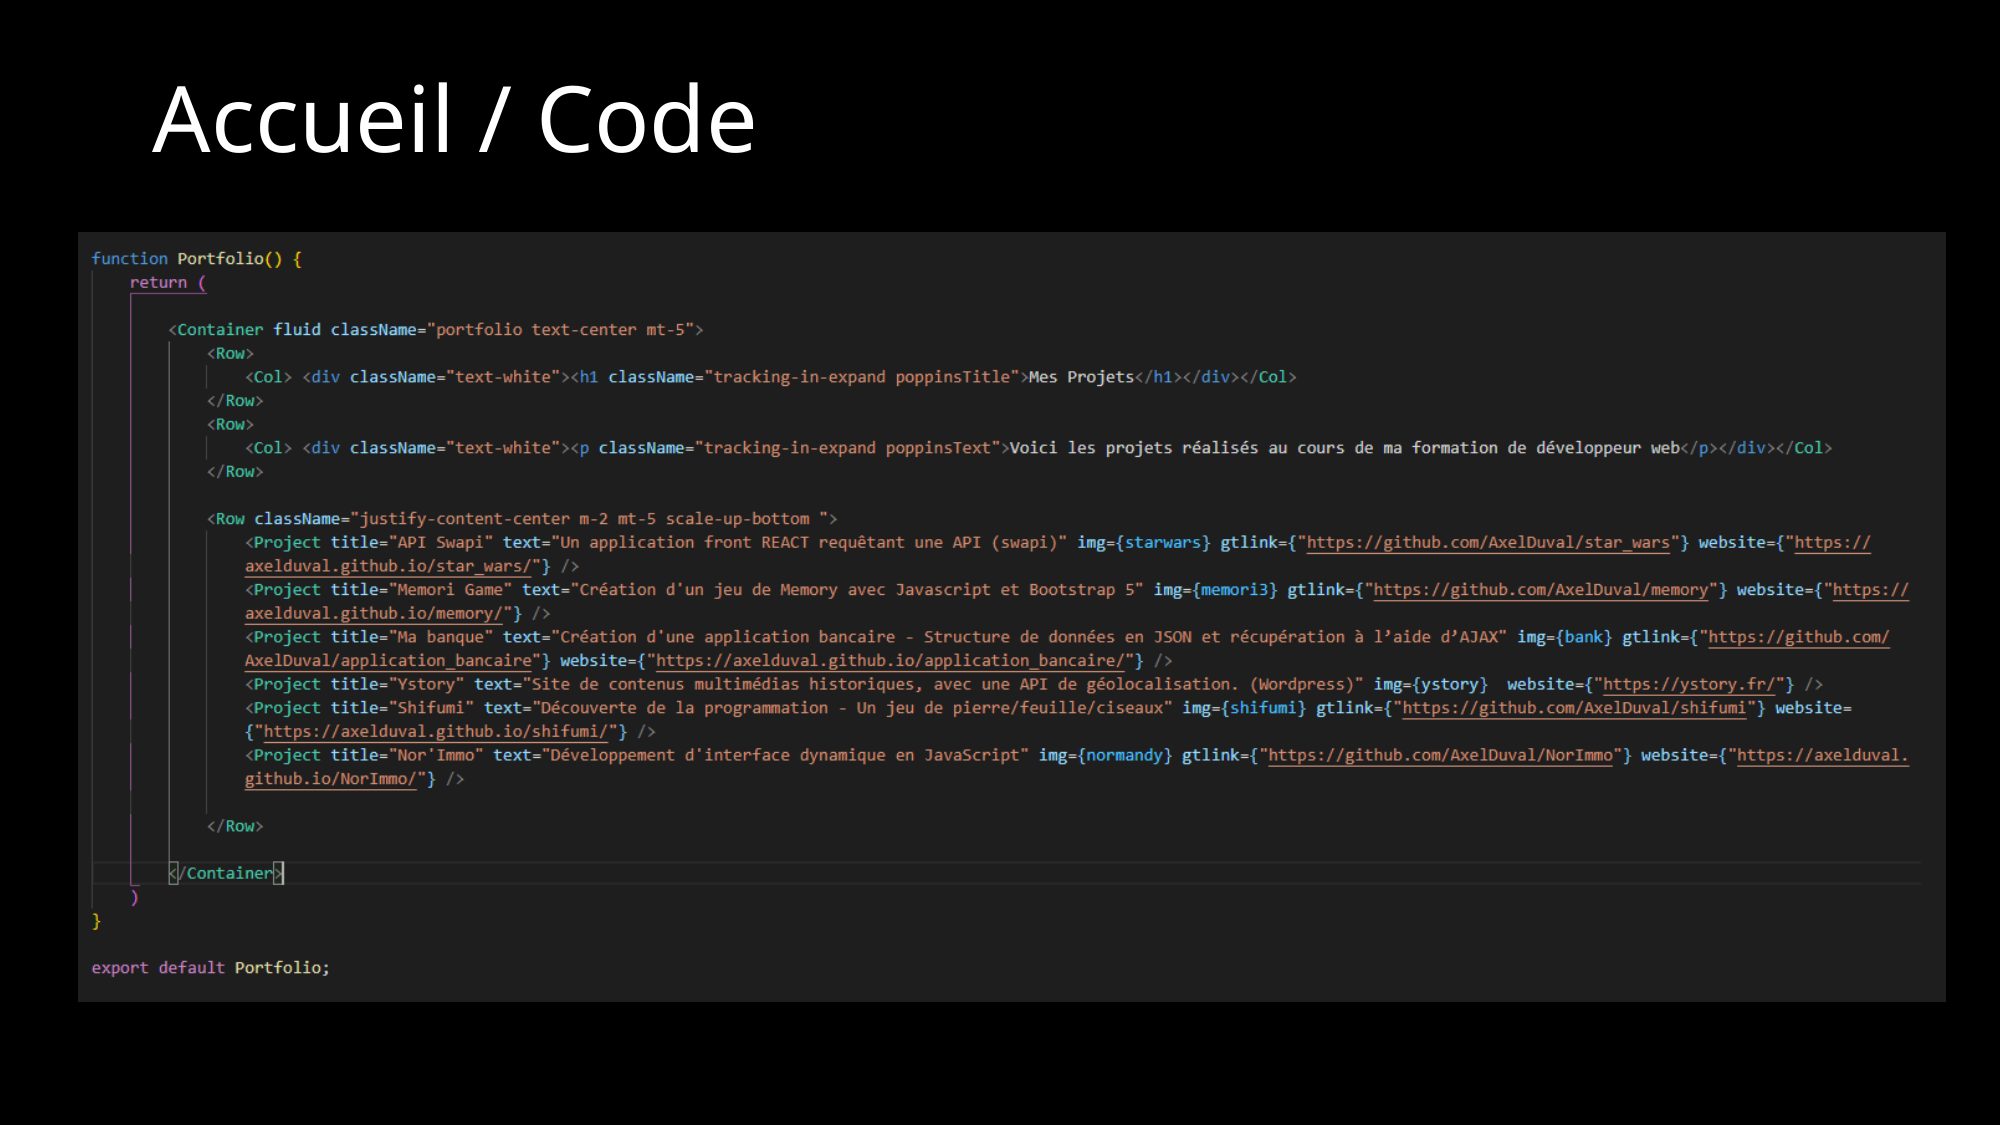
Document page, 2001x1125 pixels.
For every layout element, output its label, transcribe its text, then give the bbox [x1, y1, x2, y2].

title Accueil / Code [137, 59, 1863, 187]
picture [78, 232, 1946, 1002]
